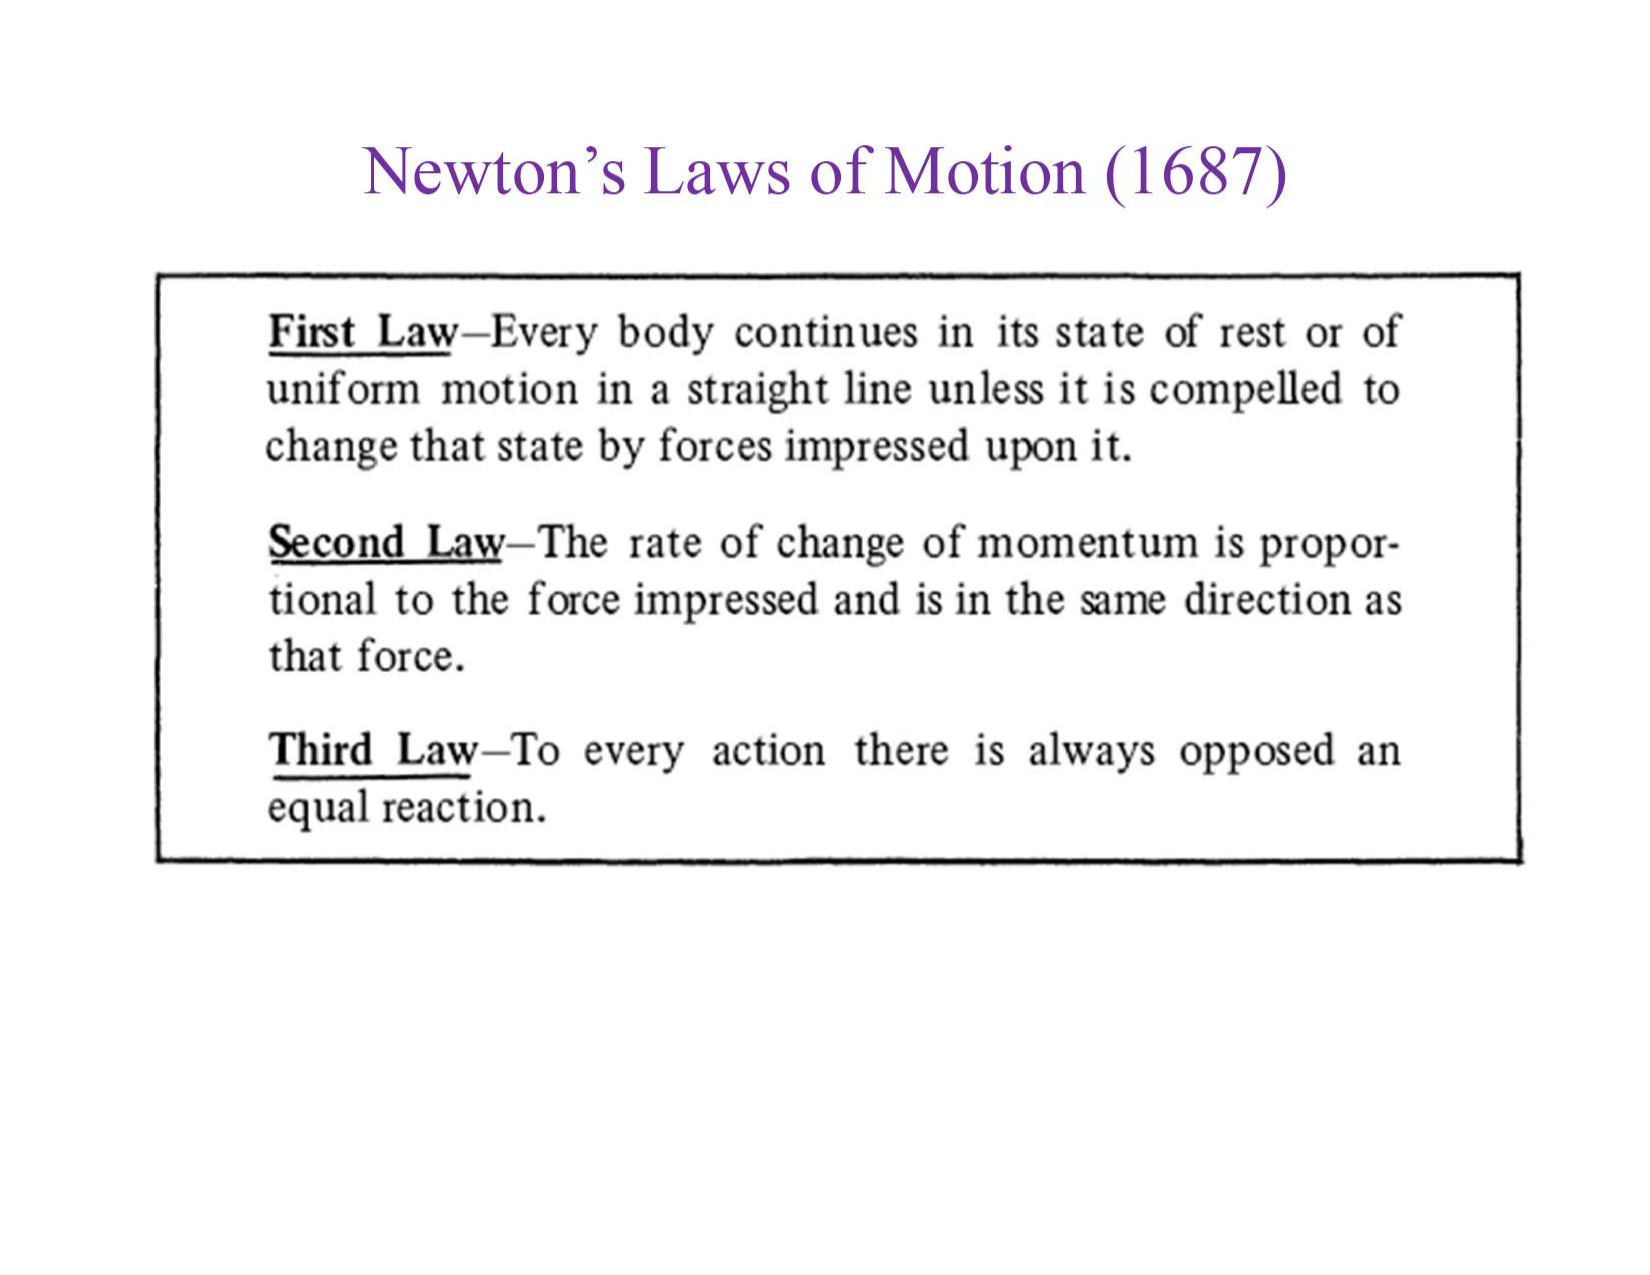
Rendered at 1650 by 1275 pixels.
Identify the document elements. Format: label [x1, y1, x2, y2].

text_box [0, 0, 1650, 1275]
